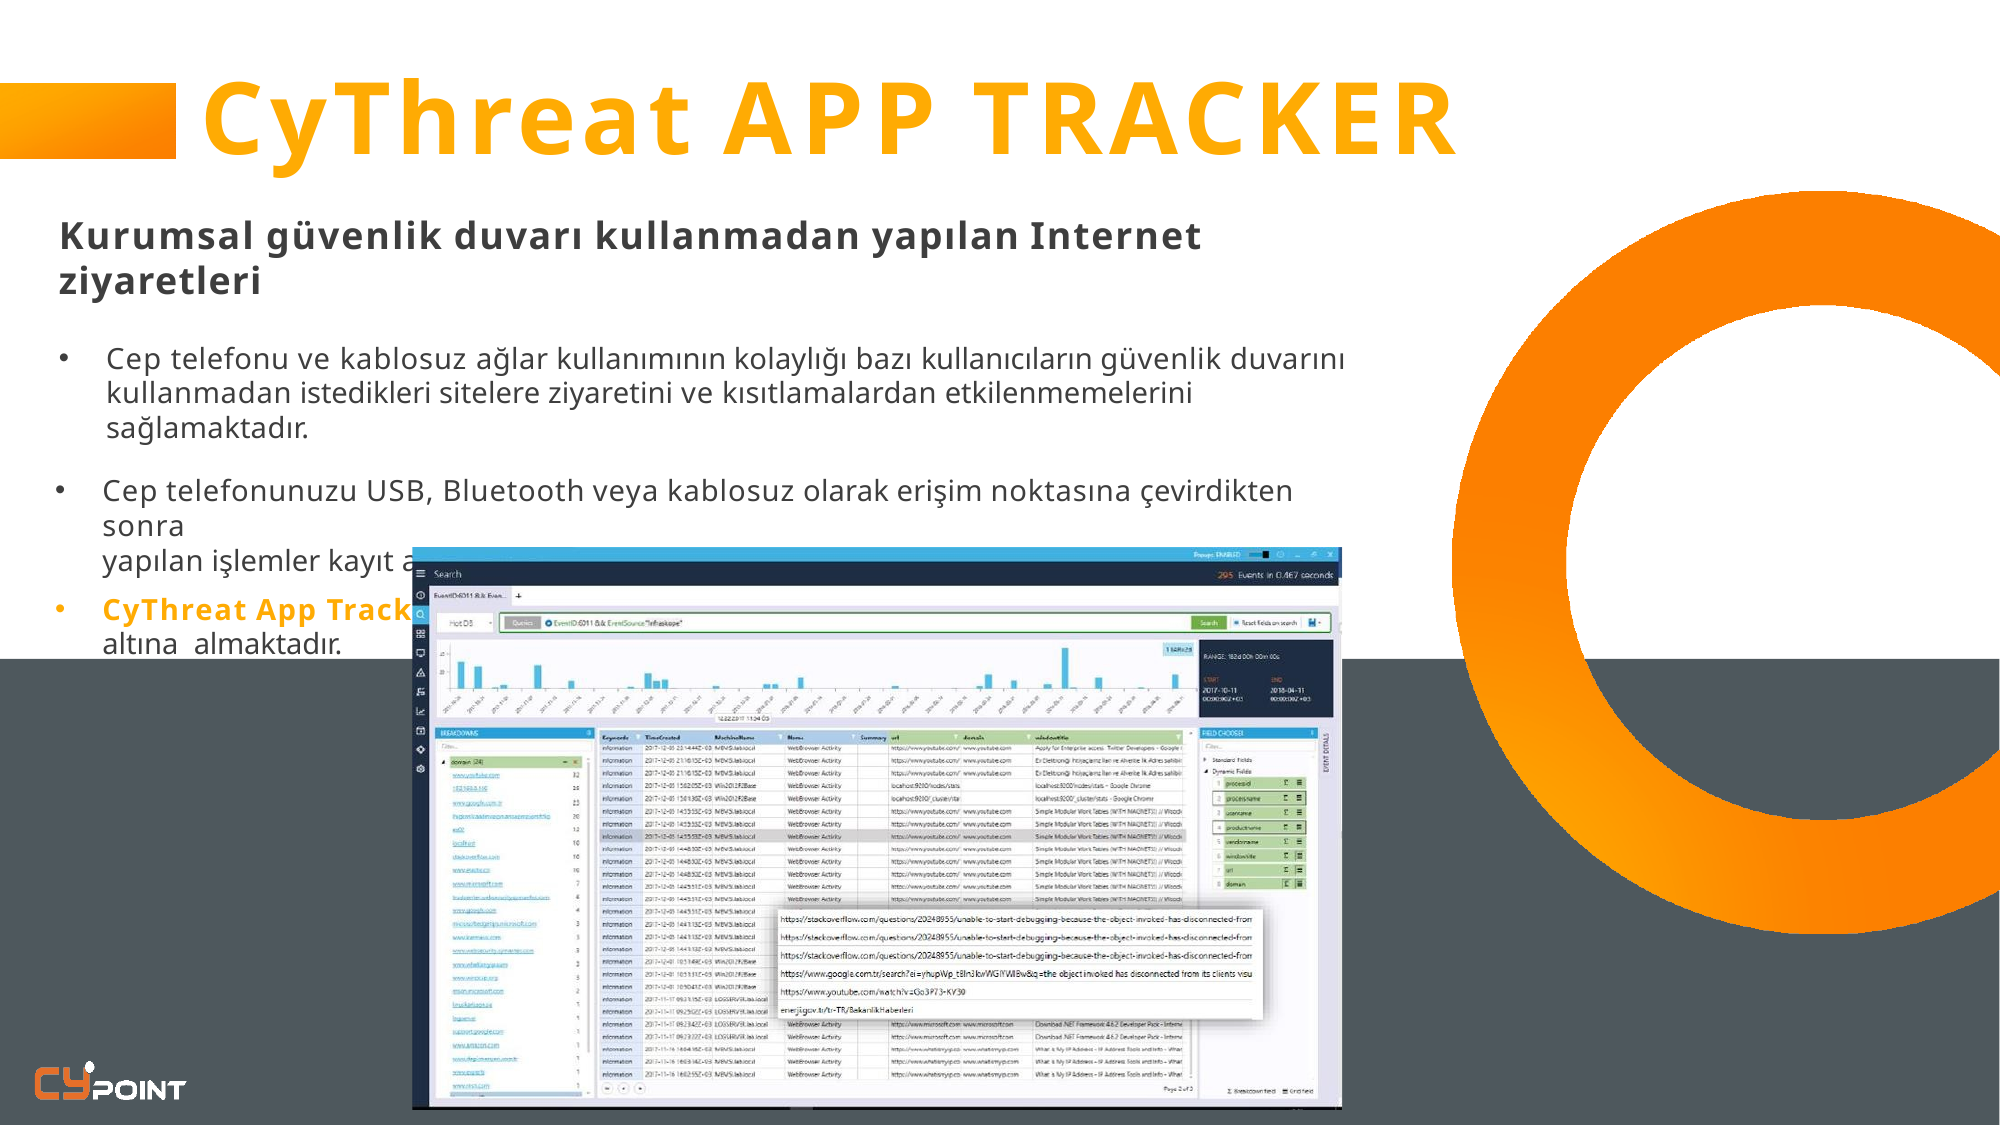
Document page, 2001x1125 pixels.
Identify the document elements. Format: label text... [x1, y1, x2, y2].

title CyThreat APP TRACKER [198, 52, 1750, 188]
text_box [0, 83, 176, 159]
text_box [0, 191, 2000, 1125]
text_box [34, 547, 1343, 1110]
